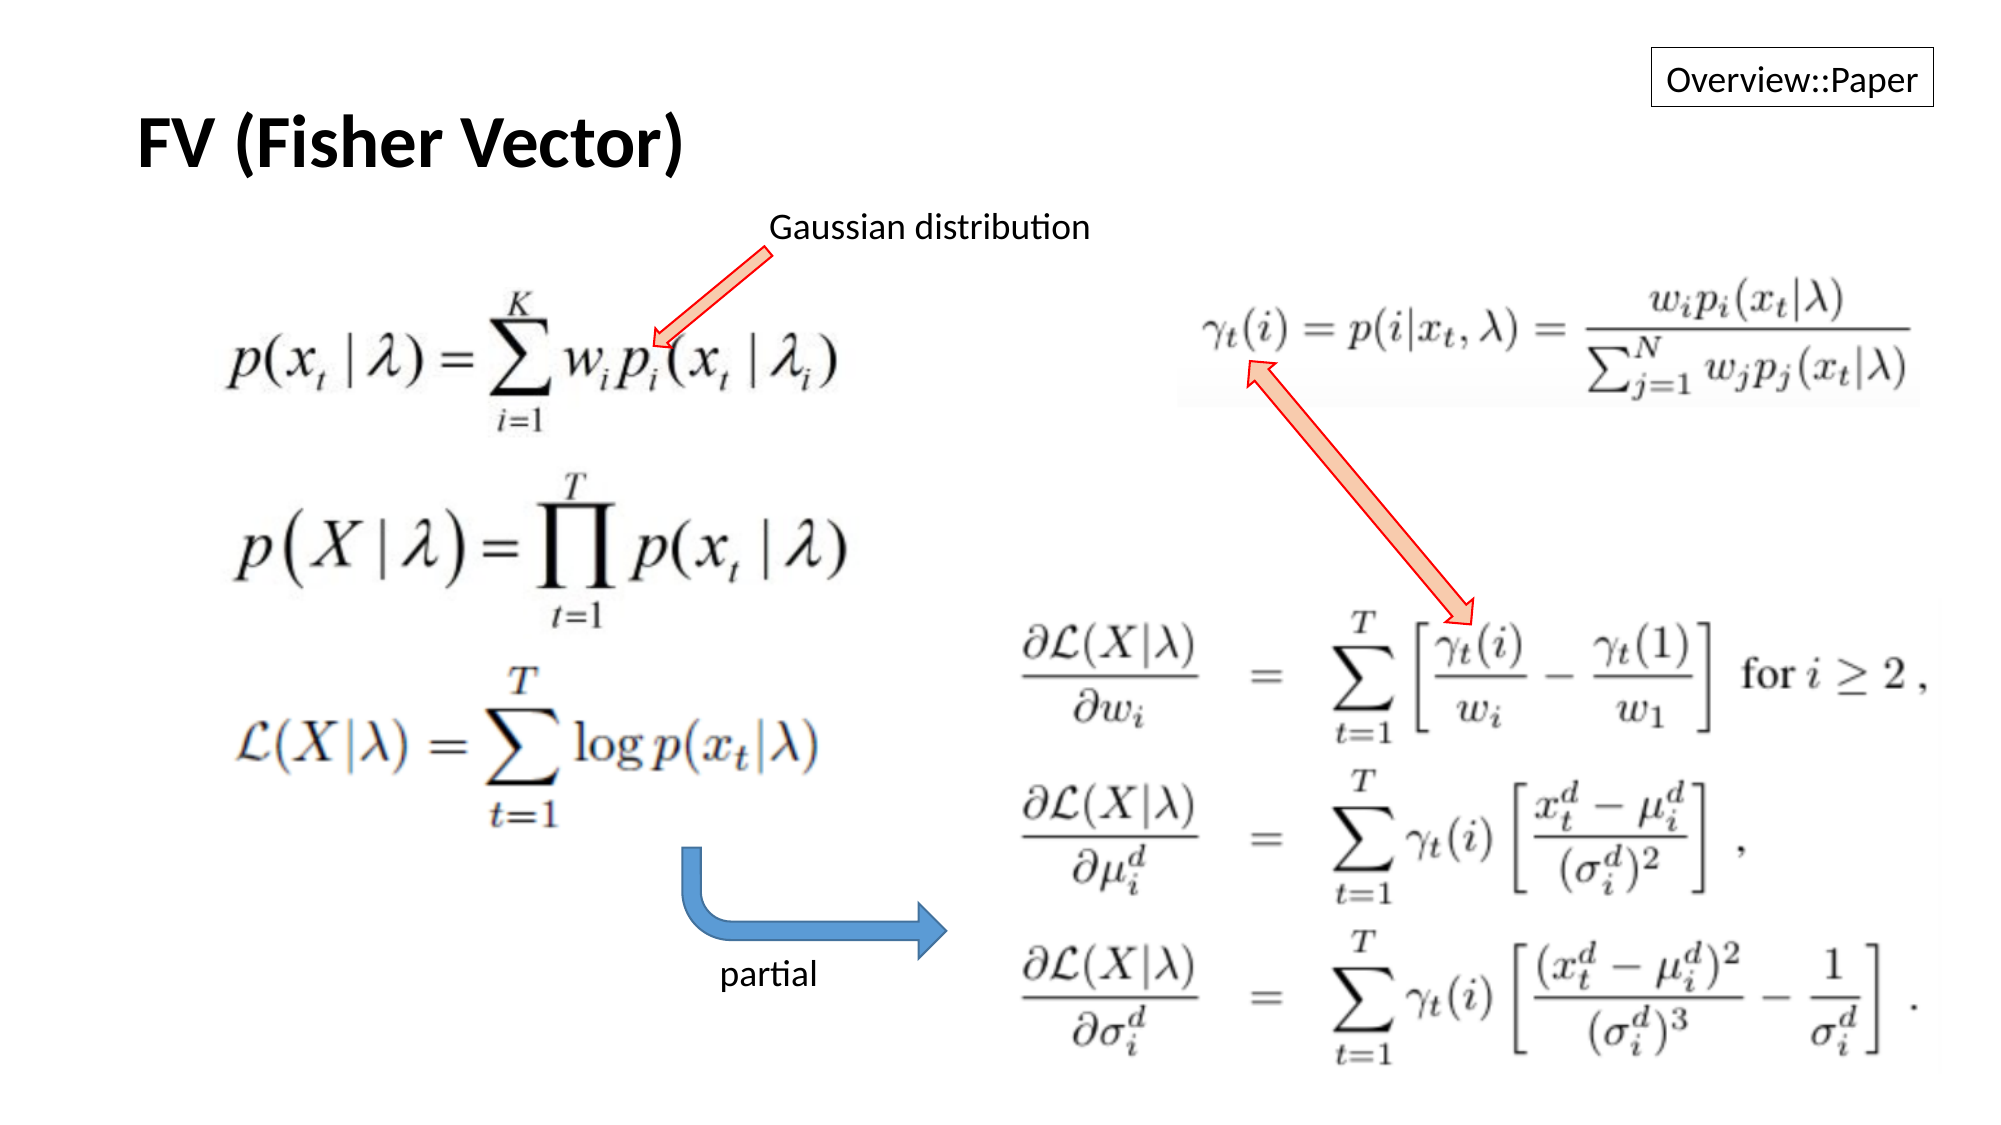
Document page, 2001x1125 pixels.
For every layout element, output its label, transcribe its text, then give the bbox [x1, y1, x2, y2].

picture [188, 258, 915, 857]
text_box [748, 244, 774, 258]
text_box partial [704, 941, 833, 1002]
text_box Gaussian distribution [754, 194, 1107, 255]
text_box [681, 857, 948, 962]
picture [1008, 598, 1962, 1097]
text_box Overview::Paper [1651, 47, 1934, 107]
picture [1168, 231, 1920, 427]
text_box FV (Fisher Vector) [122, 85, 702, 191]
text_box [1292, 427, 1462, 598]
